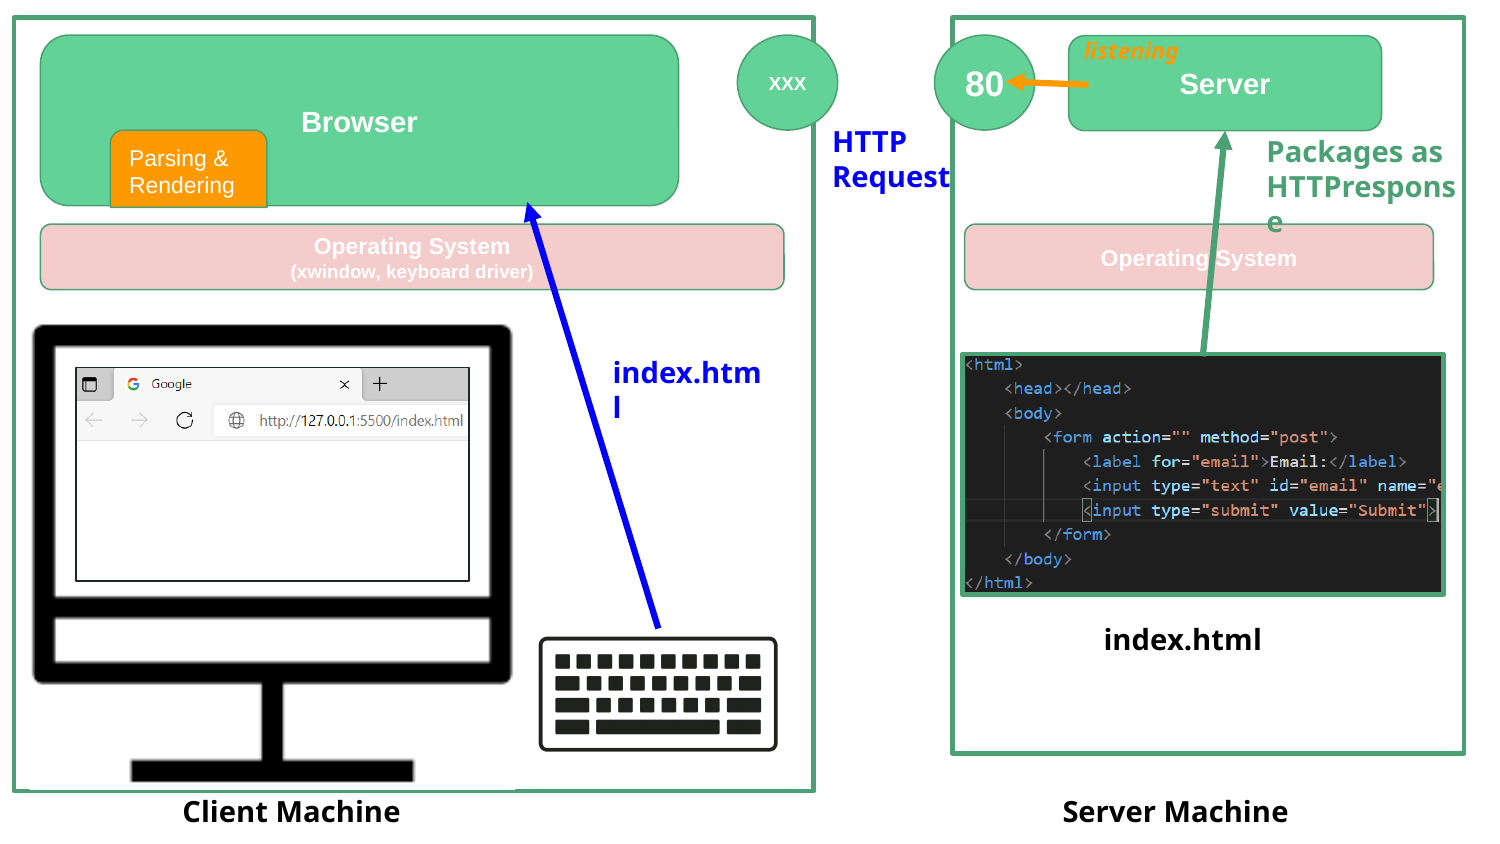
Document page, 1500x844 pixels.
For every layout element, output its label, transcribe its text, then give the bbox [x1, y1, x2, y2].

text_box XXX [737, 35, 838, 131]
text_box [527, 201, 659, 629]
text_box Operating System (xwindow, keyboard driver) [663, 224, 785, 290]
text_box 80 [934, 35, 1035, 128]
text_box Browser [40, 35, 679, 206]
text_box Packages as HTTPresponse [1251, 118, 1477, 253]
text_box index.html [663, 339, 781, 440]
text_box HTTP Request [817, 107, 1000, 208]
text_box [14, 17, 814, 791]
text_box Server Machine [1047, 778, 1349, 843]
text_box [1202, 130, 1226, 357]
text_box [952, 17, 1465, 118]
text_box Operating System (xwindow, keyboard driver) [40, 224, 521, 290]
picture [535, 628, 781, 754]
text_box listening [1068, 22, 1252, 78]
picture [29, 320, 516, 791]
text_box index.html [1088, 606, 1389, 672]
text_box Parsing & Rendering [110, 130, 267, 208]
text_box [1005, 81, 1089, 86]
text_box Client Machine [167, 798, 468, 843]
text_box Server [1068, 35, 1382, 131]
text_box [952, 94, 1465, 754]
picture [964, 356, 1442, 593]
